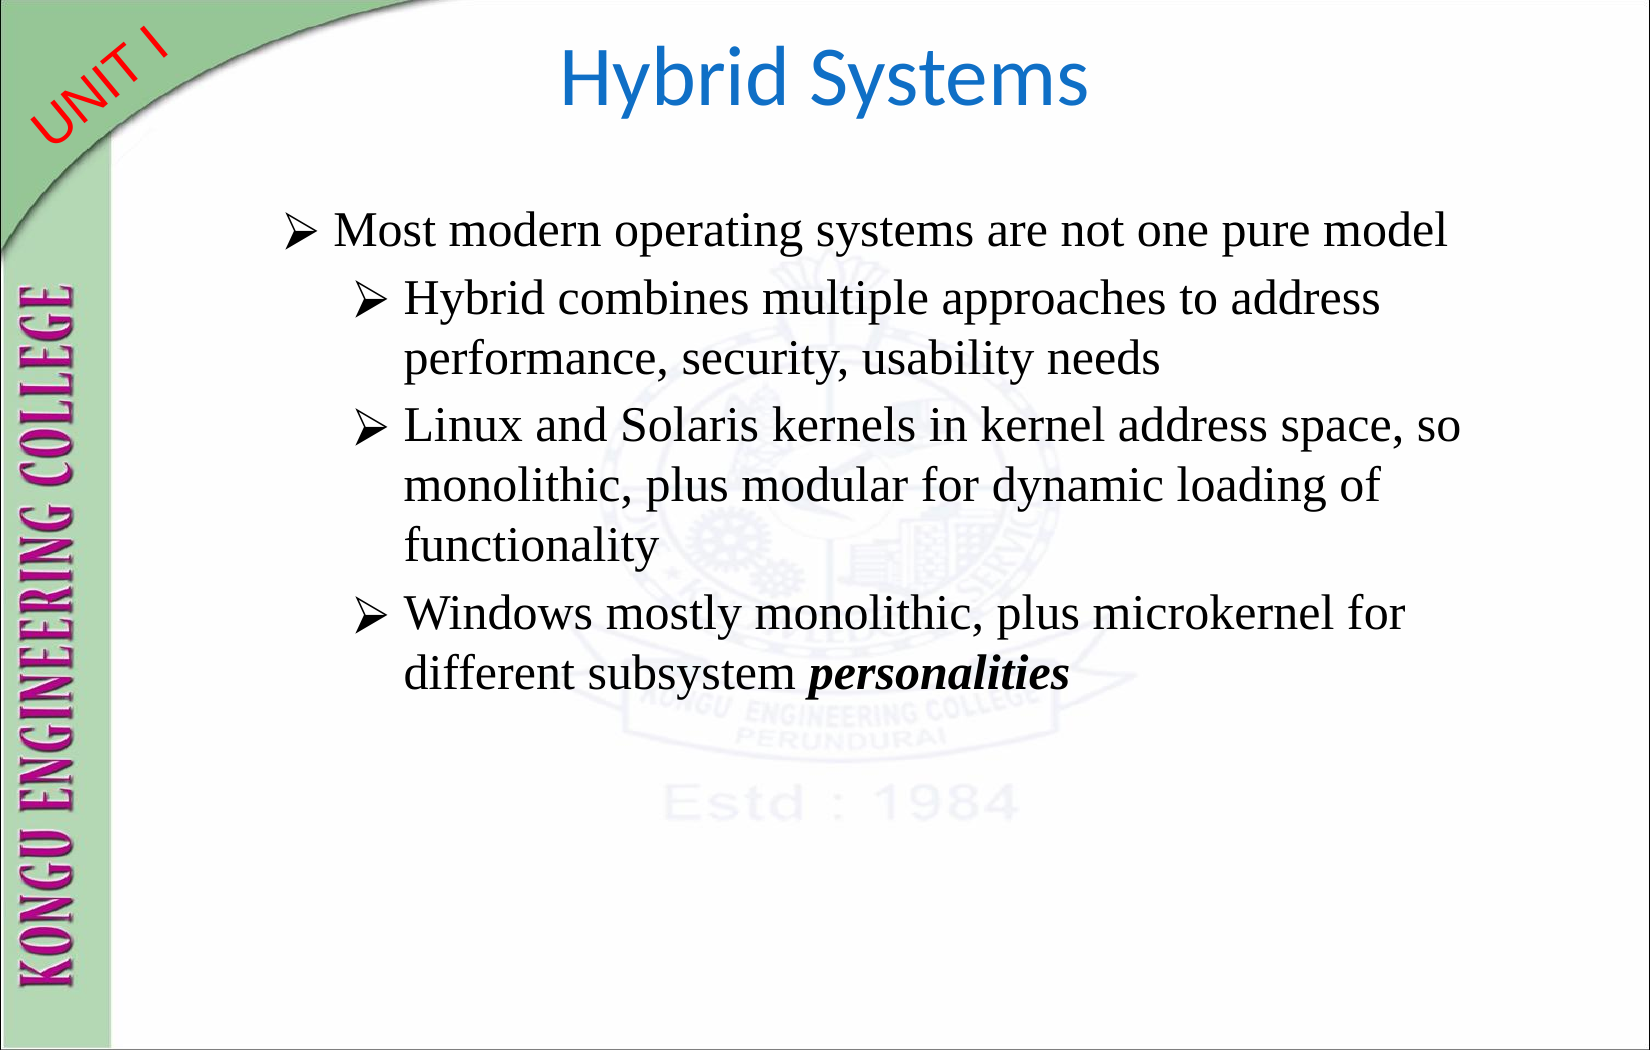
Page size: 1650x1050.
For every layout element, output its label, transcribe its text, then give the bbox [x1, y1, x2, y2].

title Hybrid Systems [195, 34, 1455, 123]
picture [0, 0, 1650, 1050]
list Most modern operating systems are not one pure model Hybrid combines multiple approaches to address performance, security, usability needs Linux and Solaris kernels in kernel address space, so monolithic, plus modular for dynamic loading of functionality Windows mostly monolithic, plus microkernel for different subsystem personalities [248, 188, 1556, 889]
